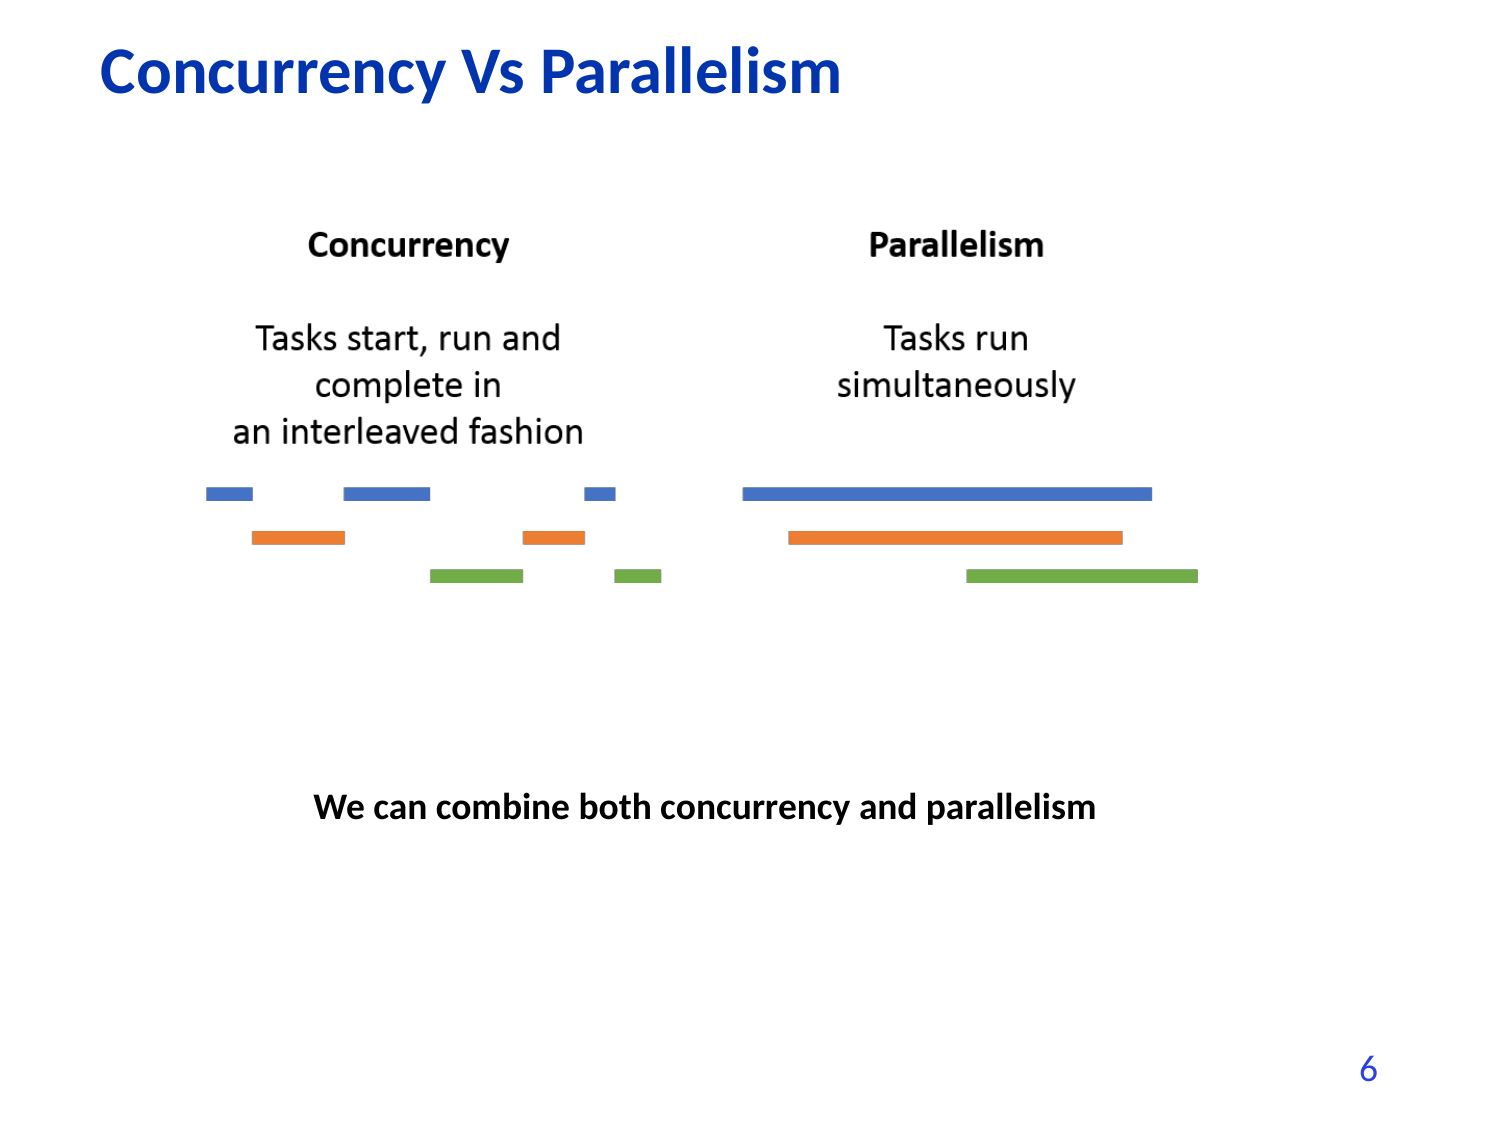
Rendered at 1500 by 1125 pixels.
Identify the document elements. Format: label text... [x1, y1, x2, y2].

title Concurrency Vs Parallelism [85, 28, 1261, 117]
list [206, 207, 1205, 584]
text_box We can combine both concurrency and parallelism [298, 775, 1113, 835]
